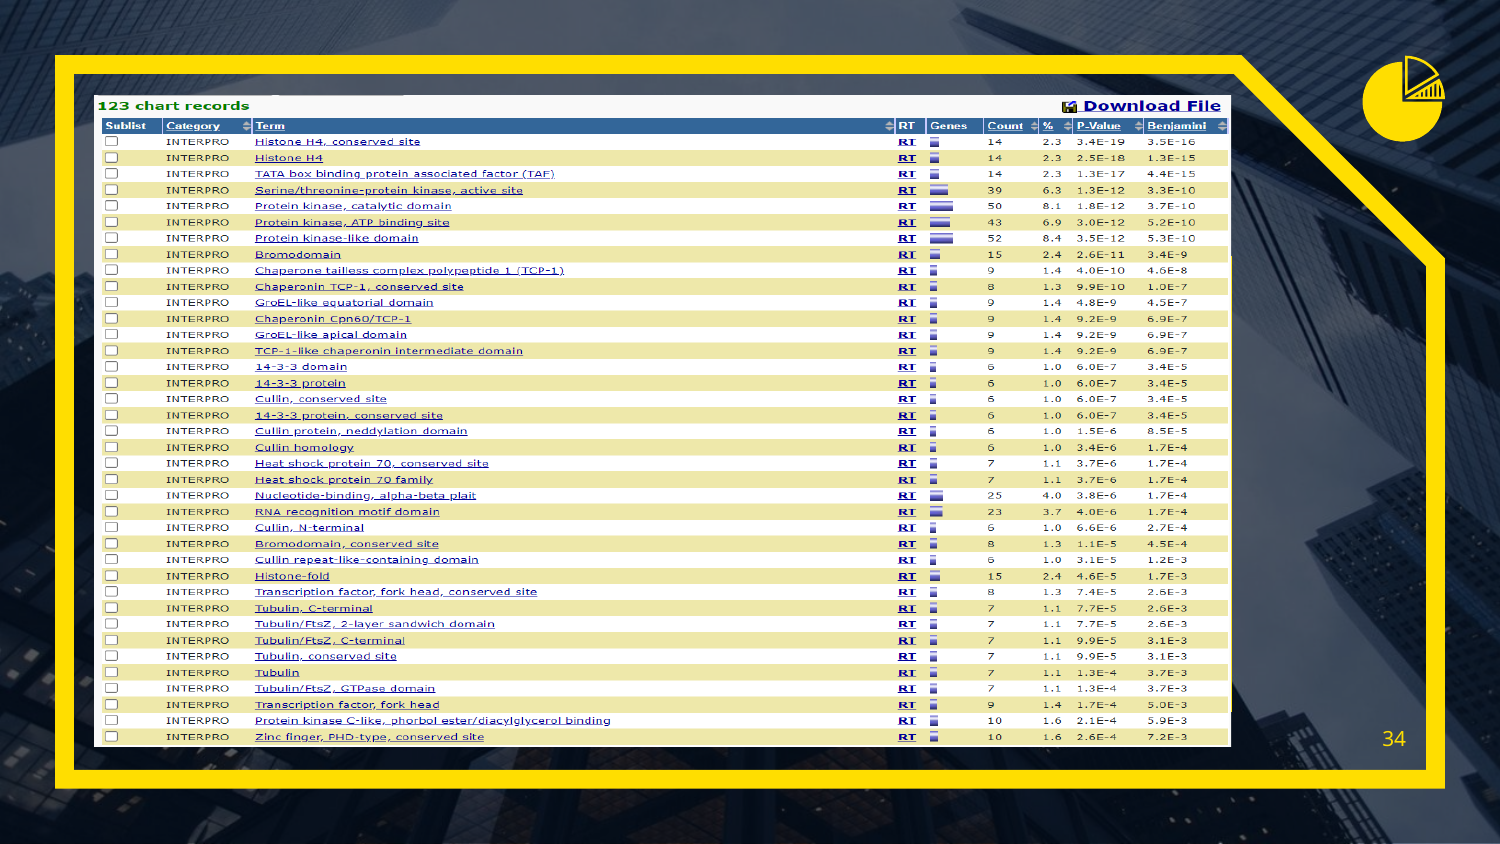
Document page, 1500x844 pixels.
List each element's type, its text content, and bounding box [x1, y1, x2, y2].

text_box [1362, 55, 1446, 142]
slide_number 34 [1366, 711, 1406, 755]
picture [0, 0, 1500, 844]
